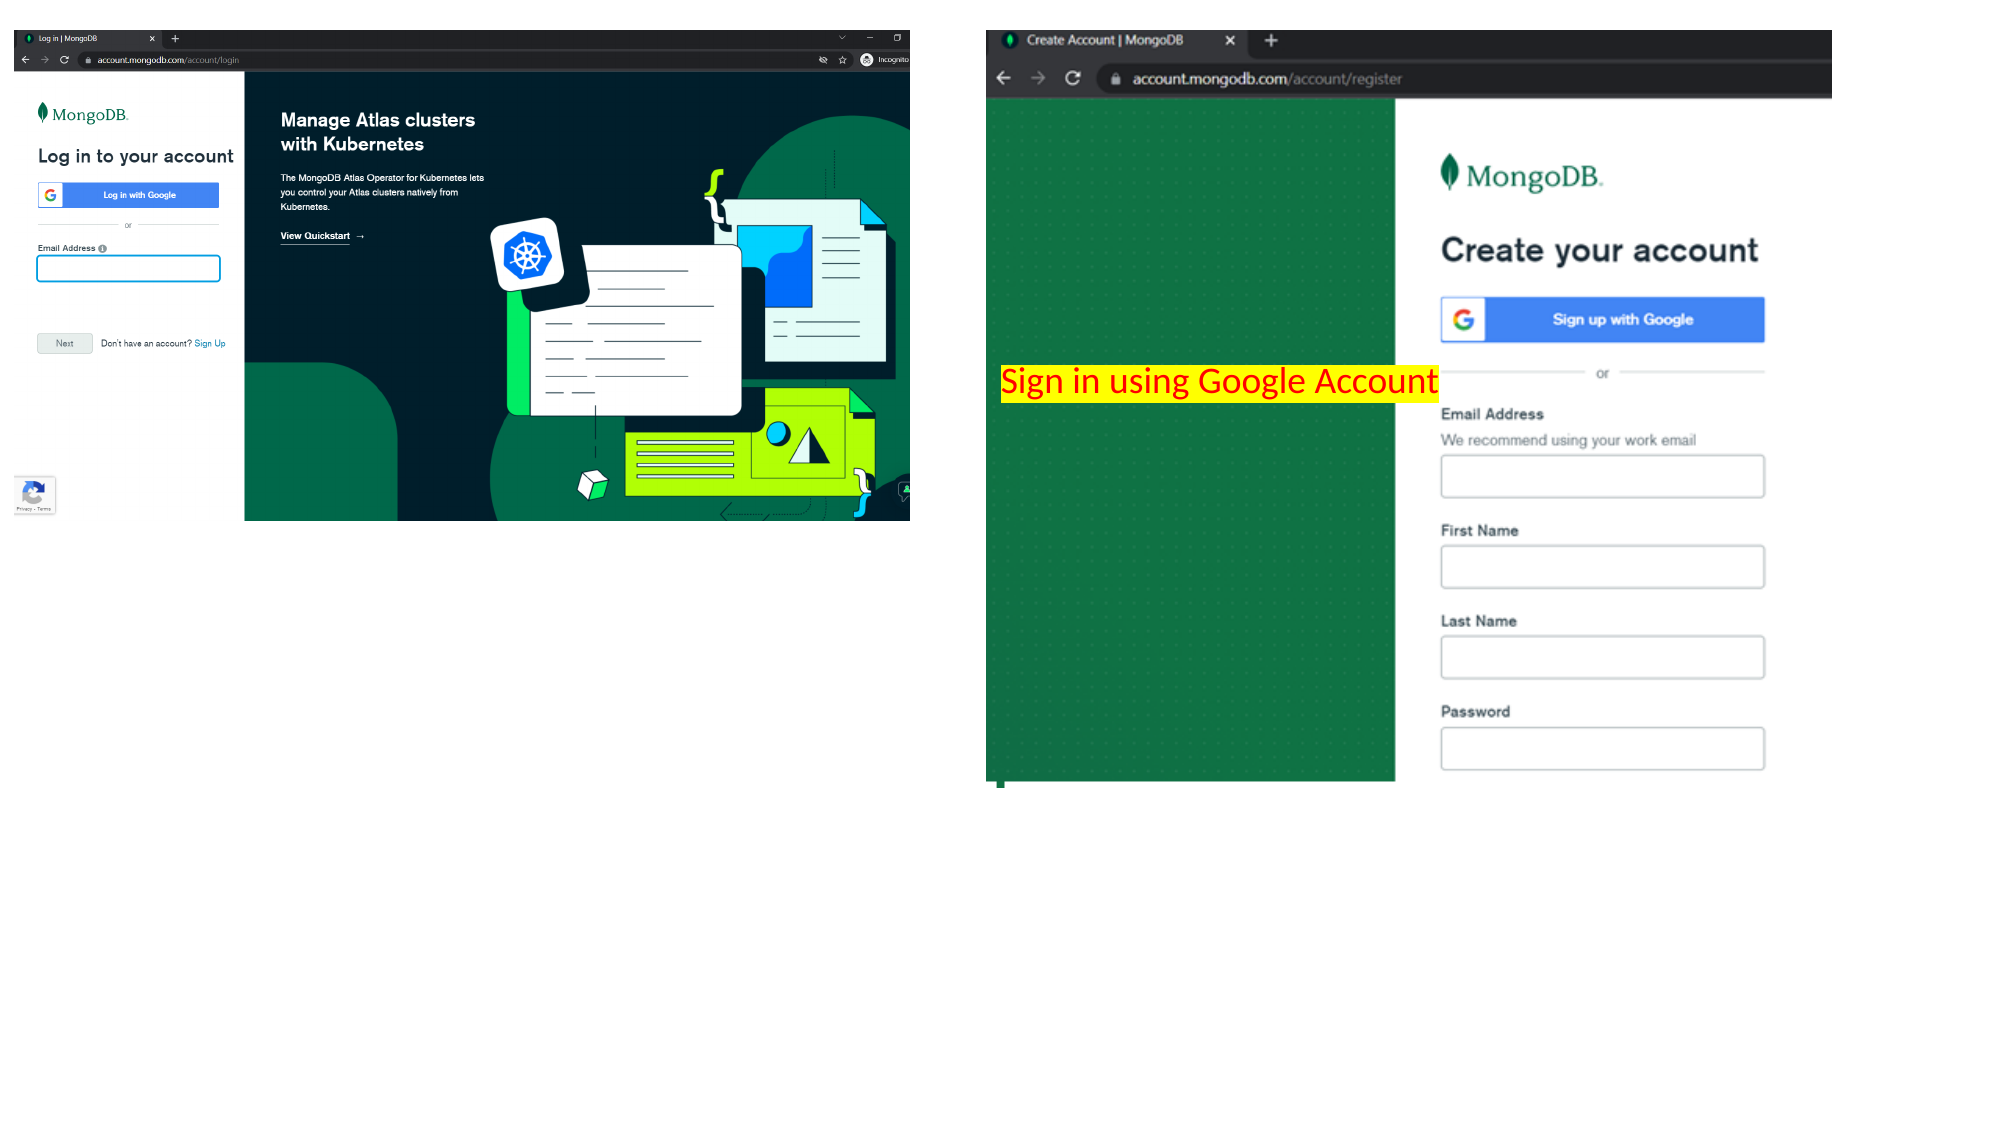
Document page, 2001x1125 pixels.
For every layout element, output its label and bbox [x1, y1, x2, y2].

picture [14, 30, 910, 521]
picture [986, 30, 1832, 788]
